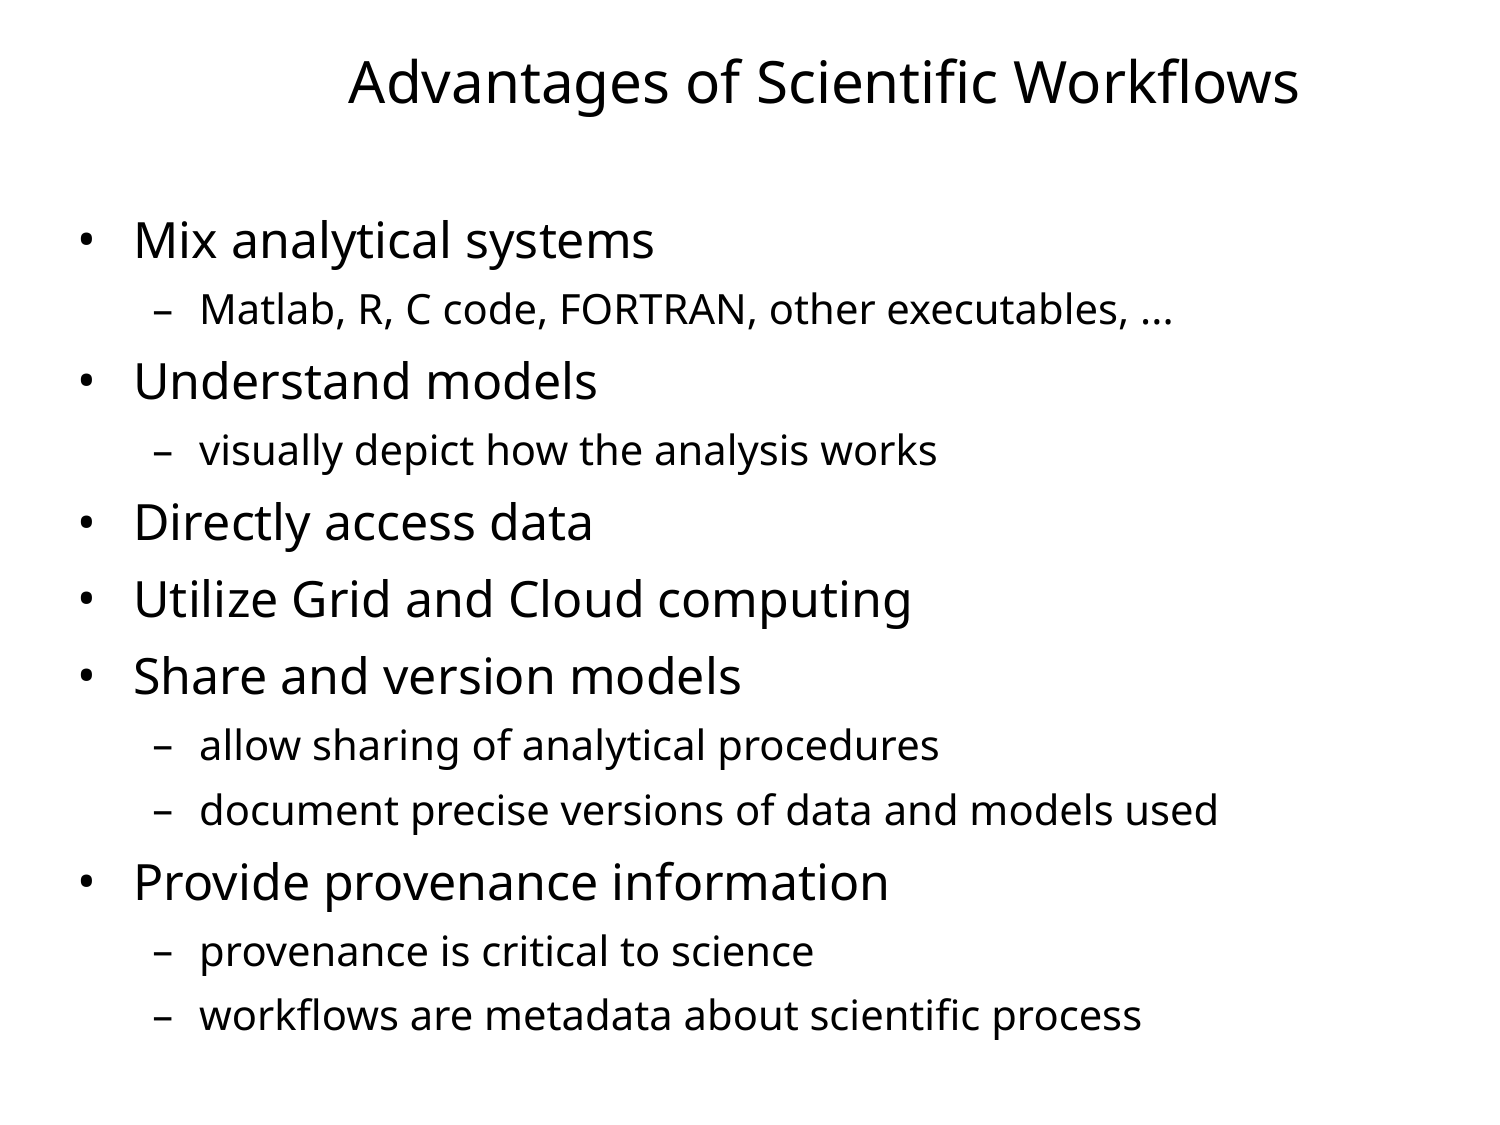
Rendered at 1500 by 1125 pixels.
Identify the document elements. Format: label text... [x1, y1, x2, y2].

list Mix analytical systems Matlab, R, C code, FORTRAN, other executables, ... Understand models visually depict how the analysis works Directly access data Utilize Grid and Cloud computing Share and version models allow sharing of analytical procedures document precise versions of data and models used Provide provenance information provenance is critical to science workflows are metadata about scientific process [62, 200, 1438, 1125]
title Advantages of Scientific Workflows [199, 0, 1456, 160]
